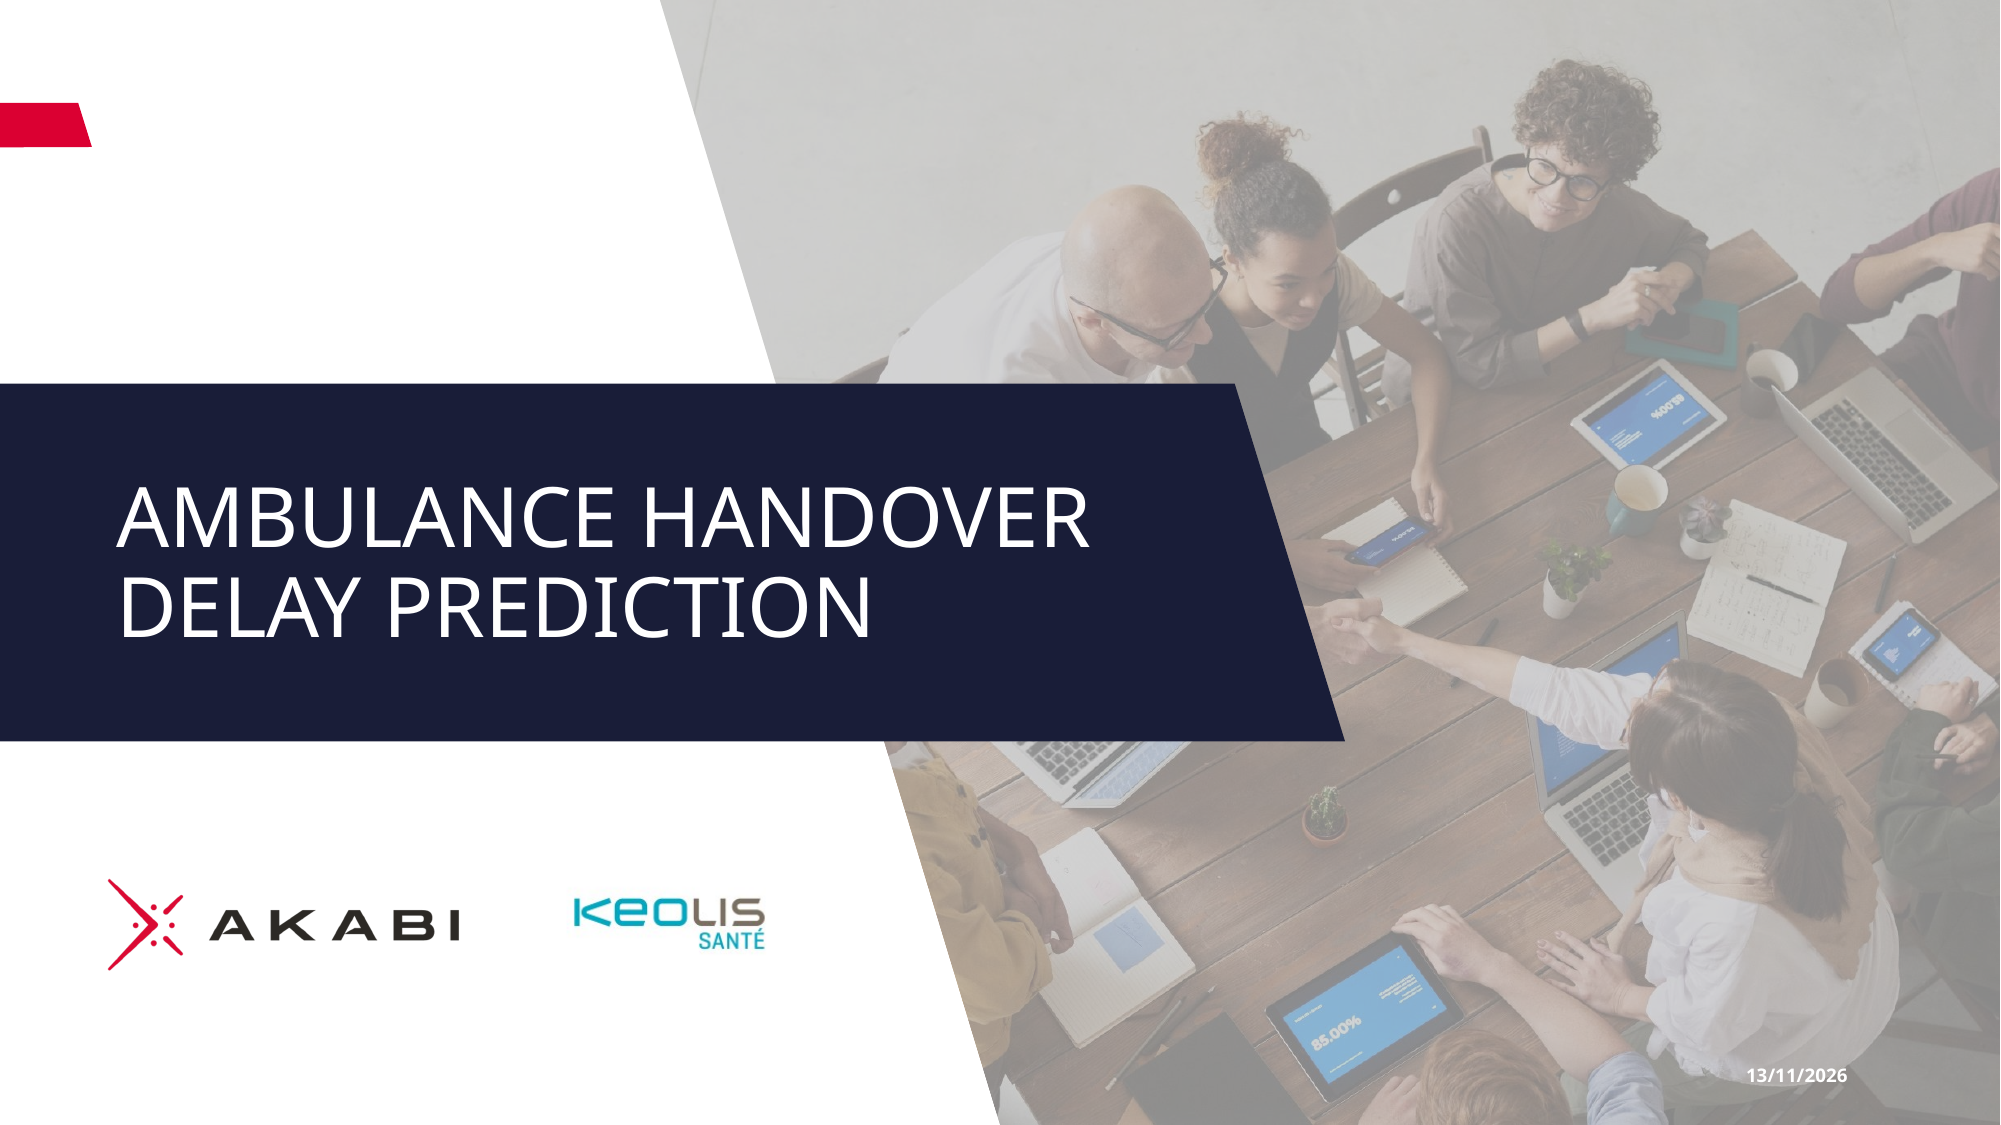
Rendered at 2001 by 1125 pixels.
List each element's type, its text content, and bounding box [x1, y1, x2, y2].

picture [0, 835, 774, 1015]
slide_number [1412, 1046, 1863, 1107]
title AMBULANCE handover DELAY PREDICTION [100, 506, 1259, 626]
